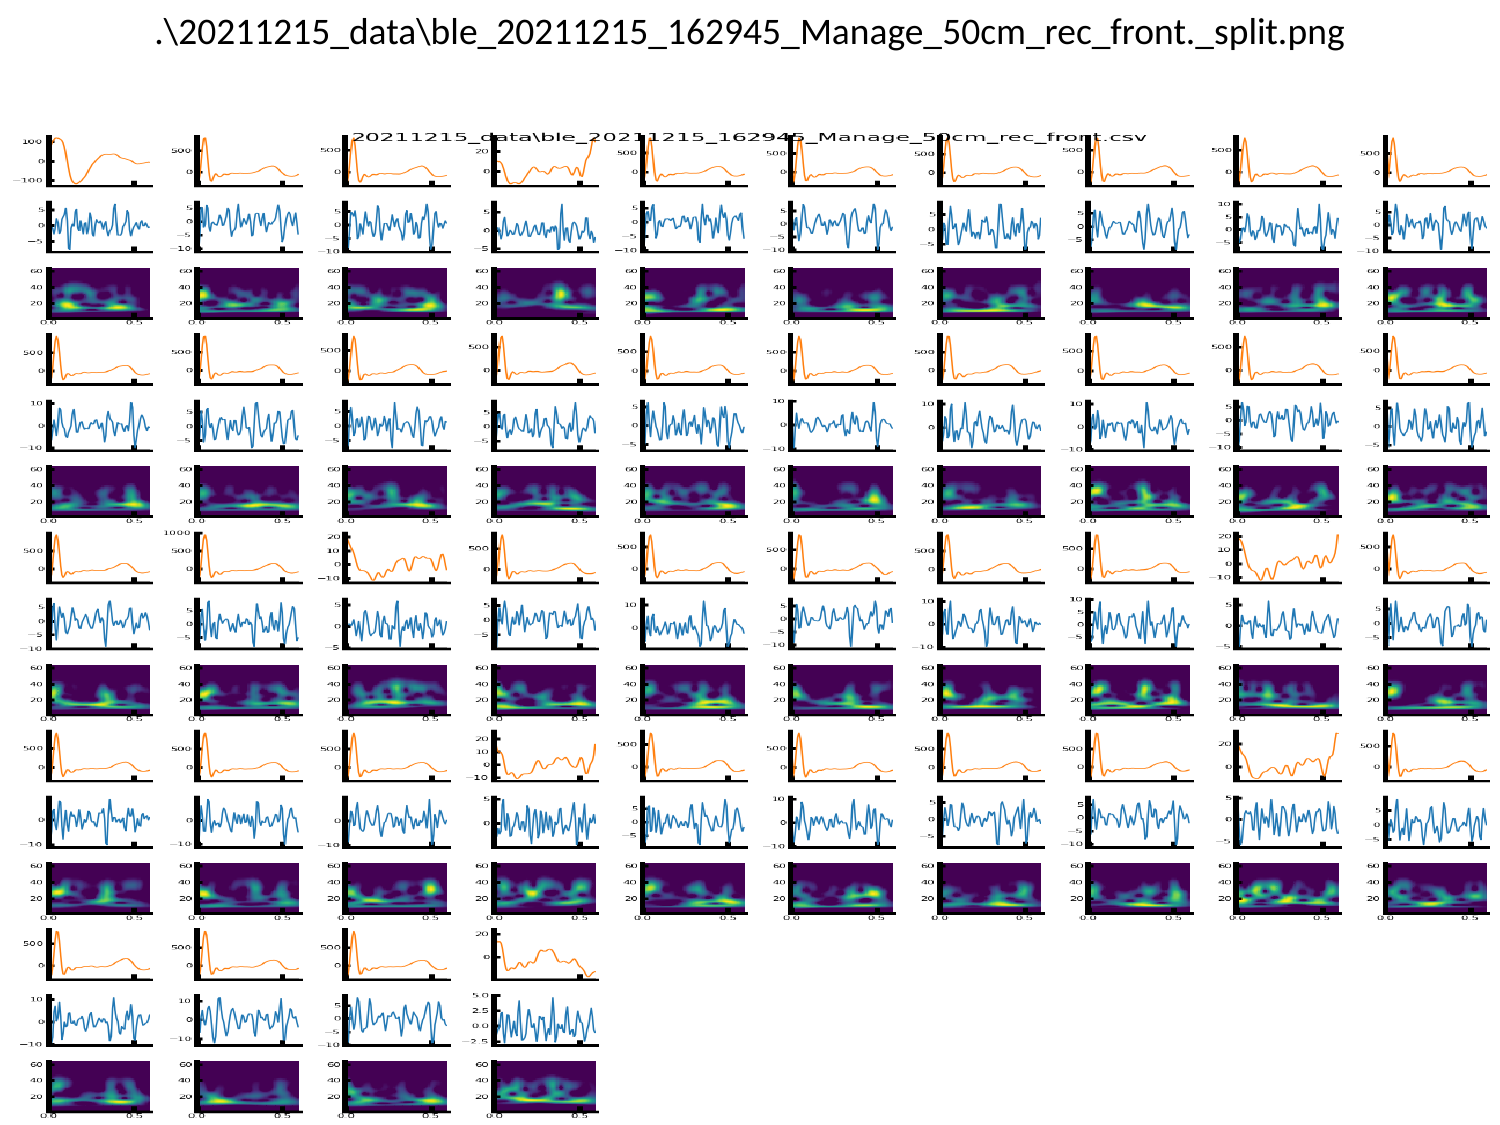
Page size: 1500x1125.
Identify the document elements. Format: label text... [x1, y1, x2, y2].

text_box .\20211215_data\ble_20211215_162945_Manage_50cm_rec_front._split.png [139, 0, 1361, 60]
picture [0, 112, 1500, 1125]
